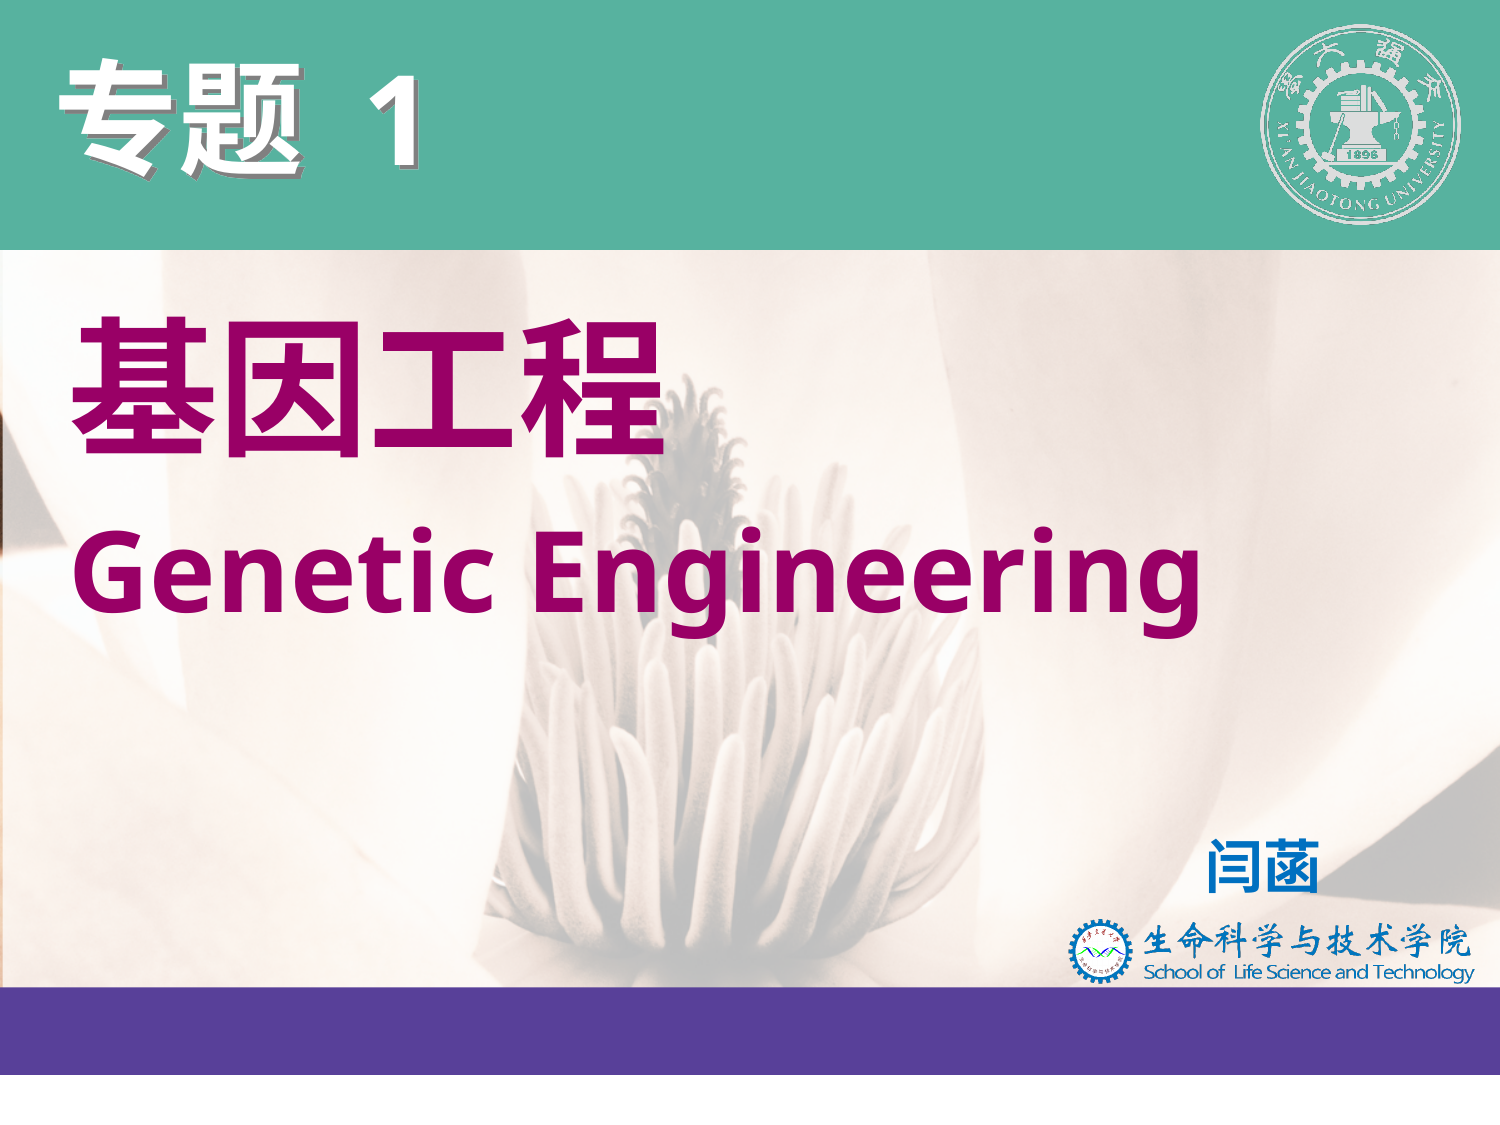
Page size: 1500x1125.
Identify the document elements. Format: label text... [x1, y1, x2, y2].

text_box 闫菡 [1062, 787, 1464, 908]
subtitle 基因工程 Genetic Engineering [53, 287, 1477, 647]
picture [1062, 912, 1482, 990]
picture [1259, 24, 1461, 226]
title 专题 1 [39, 49, 1254, 201]
